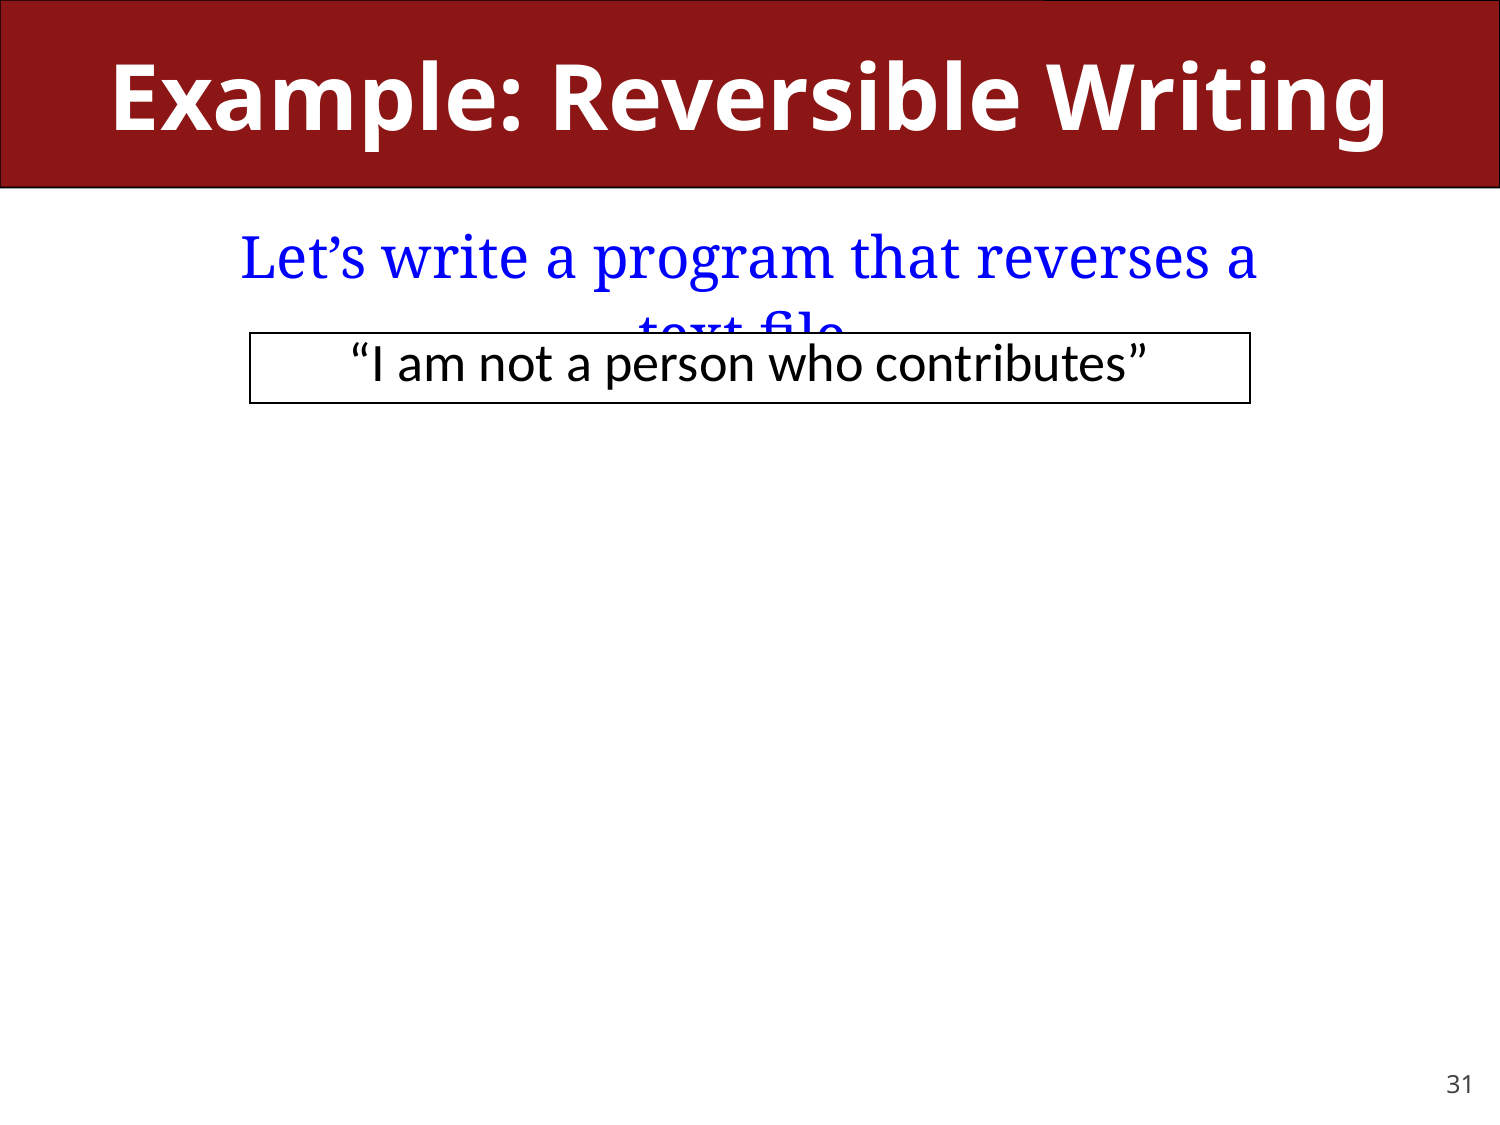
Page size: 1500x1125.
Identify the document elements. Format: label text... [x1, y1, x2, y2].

text_box Let’s write a program that reverses a text file. [168, 204, 1332, 317]
title Example: Reversible Writing [75, 0, 1425, 188]
table_header “I am not a person who contributes” [251, 334, 1249, 402]
